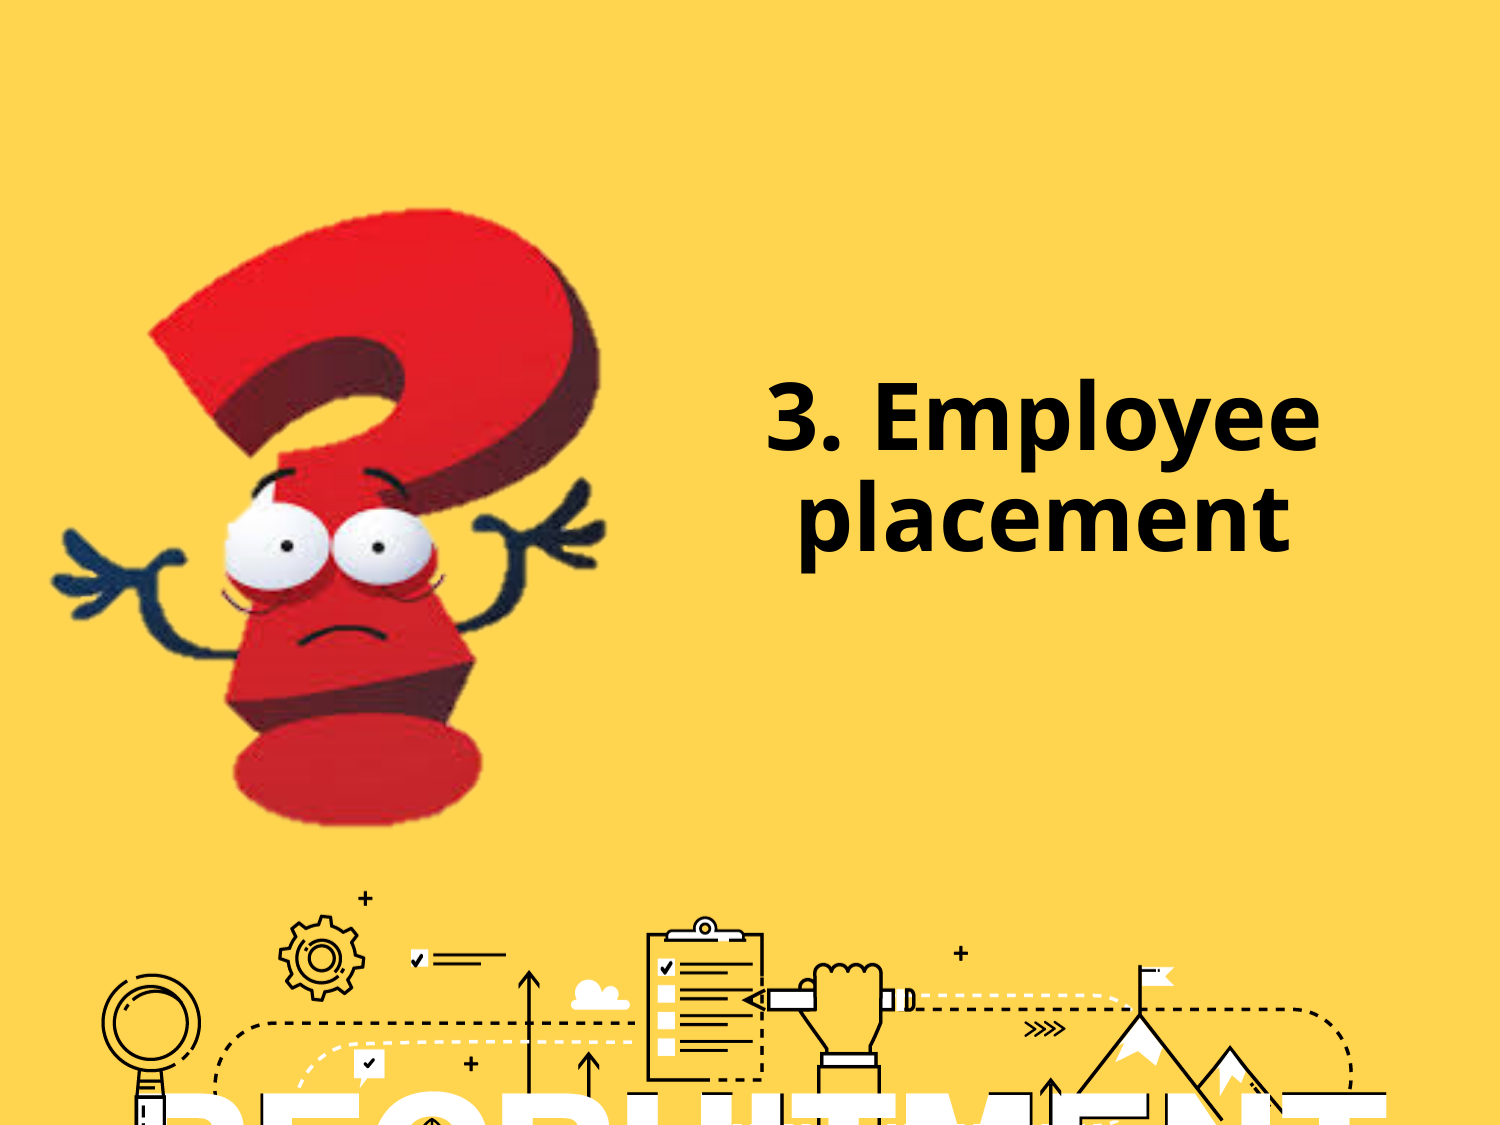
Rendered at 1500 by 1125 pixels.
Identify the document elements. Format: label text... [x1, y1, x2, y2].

title 3. Employee placement [662, 418, 1456, 636]
picture [0, 0, 1500, 1125]
